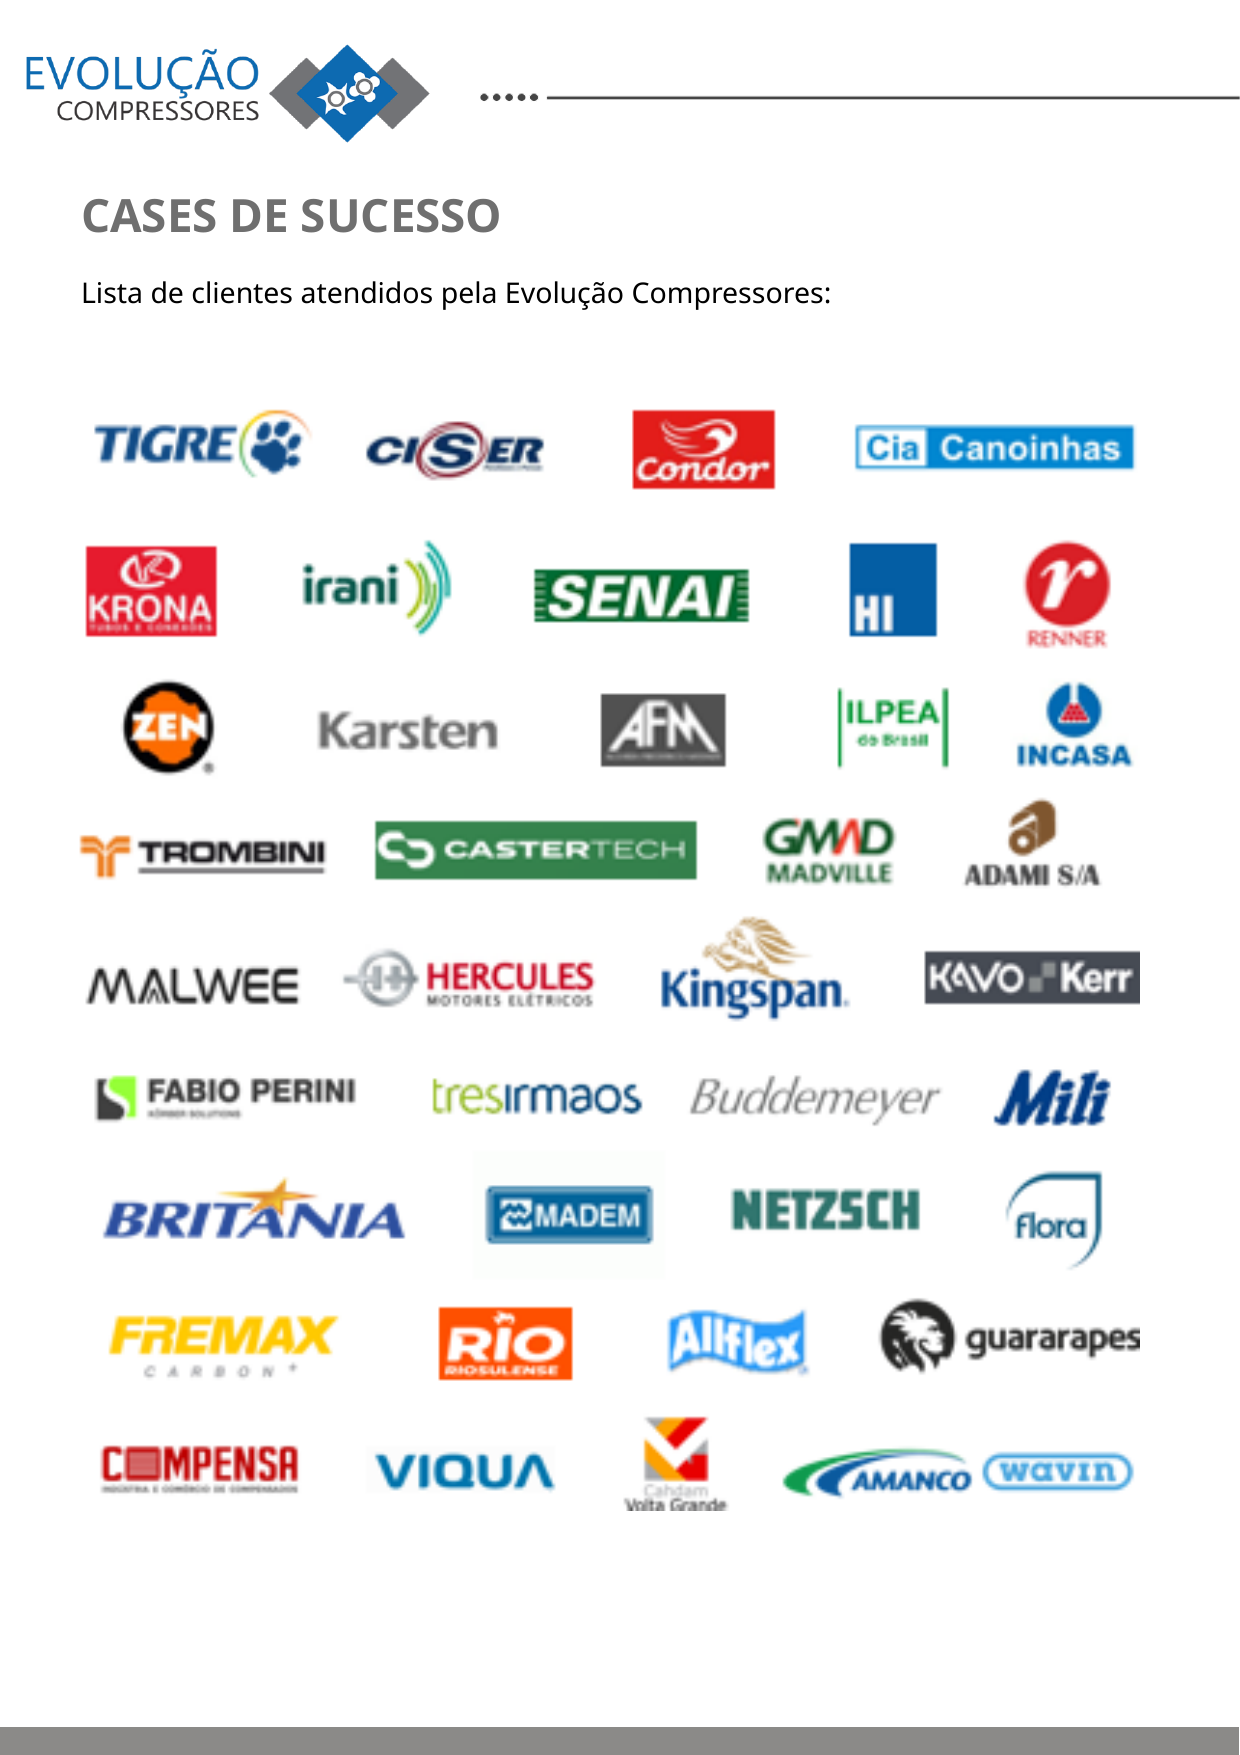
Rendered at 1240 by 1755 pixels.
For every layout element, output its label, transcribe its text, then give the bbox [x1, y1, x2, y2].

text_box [0, 1726, 1240, 1755]
text_box Lista de clientes atendidos pela Evolução Compressores: [81, 268, 1171, 309]
text_box [67, 397, 1140, 1511]
text_box CASES DE SUCESSO [81, 177, 838, 242]
picture [0, 6, 1240, 148]
